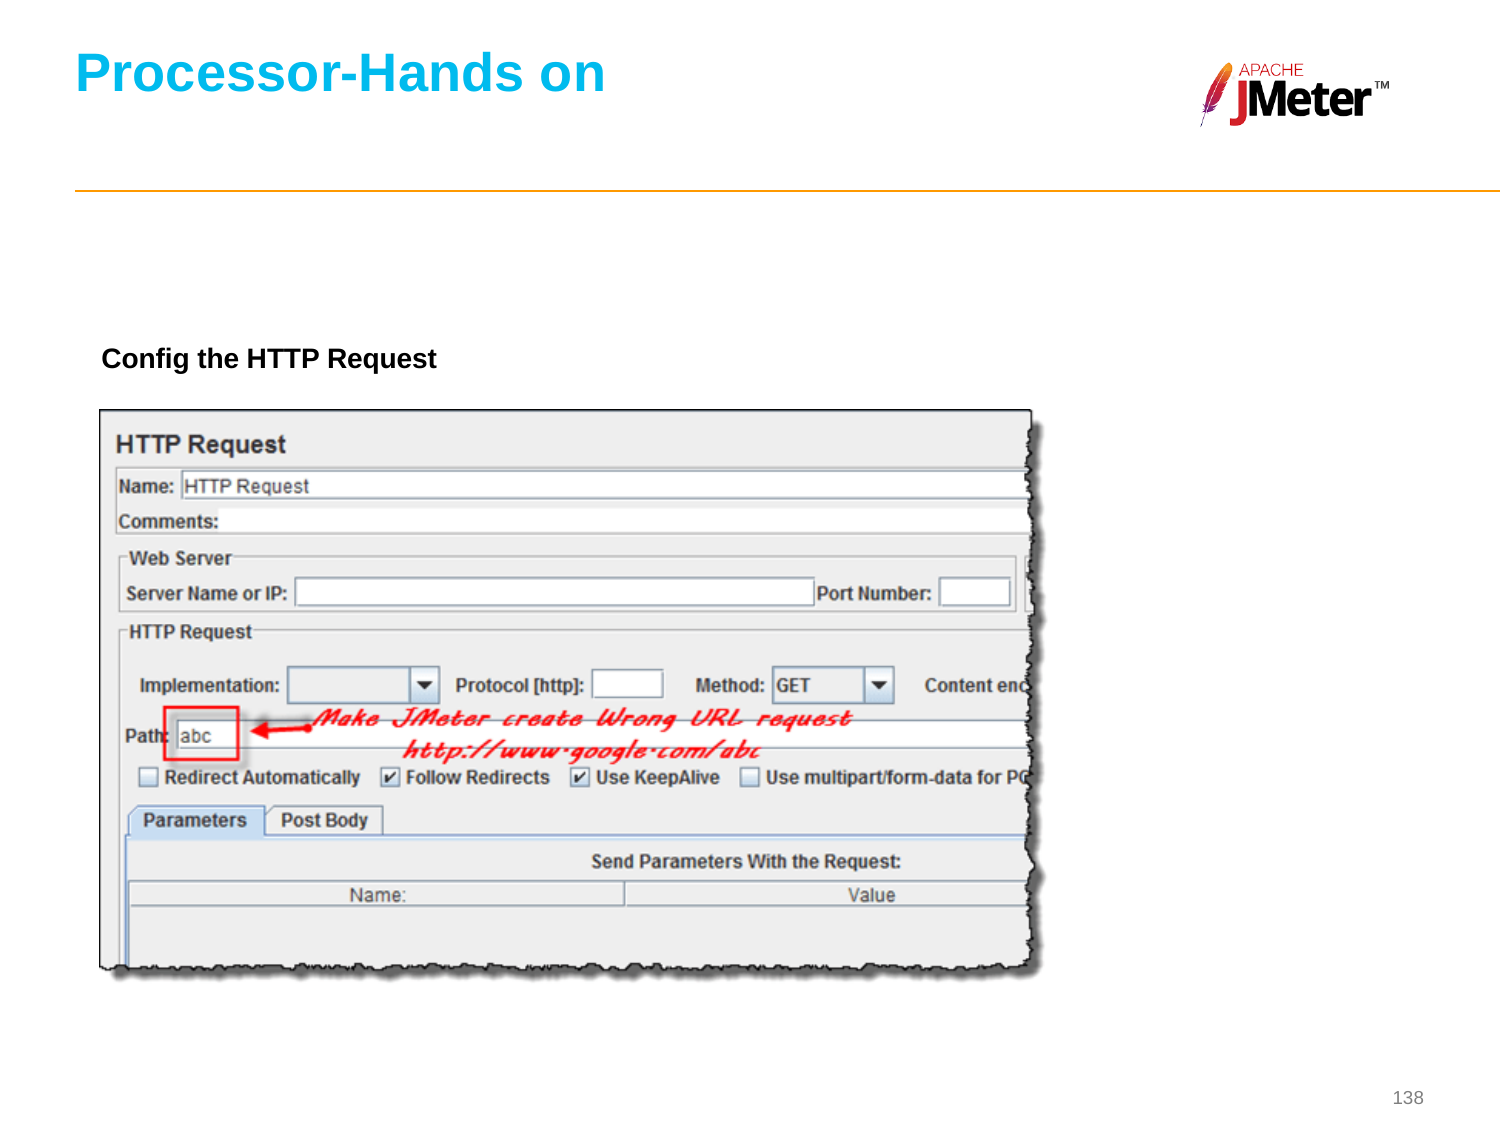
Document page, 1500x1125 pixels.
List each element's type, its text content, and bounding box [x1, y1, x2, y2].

picture [99, 409, 1060, 998]
title Processor-Hands on [75, 27, 1422, 157]
text_box Config the HTTP Request [86, 332, 453, 382]
